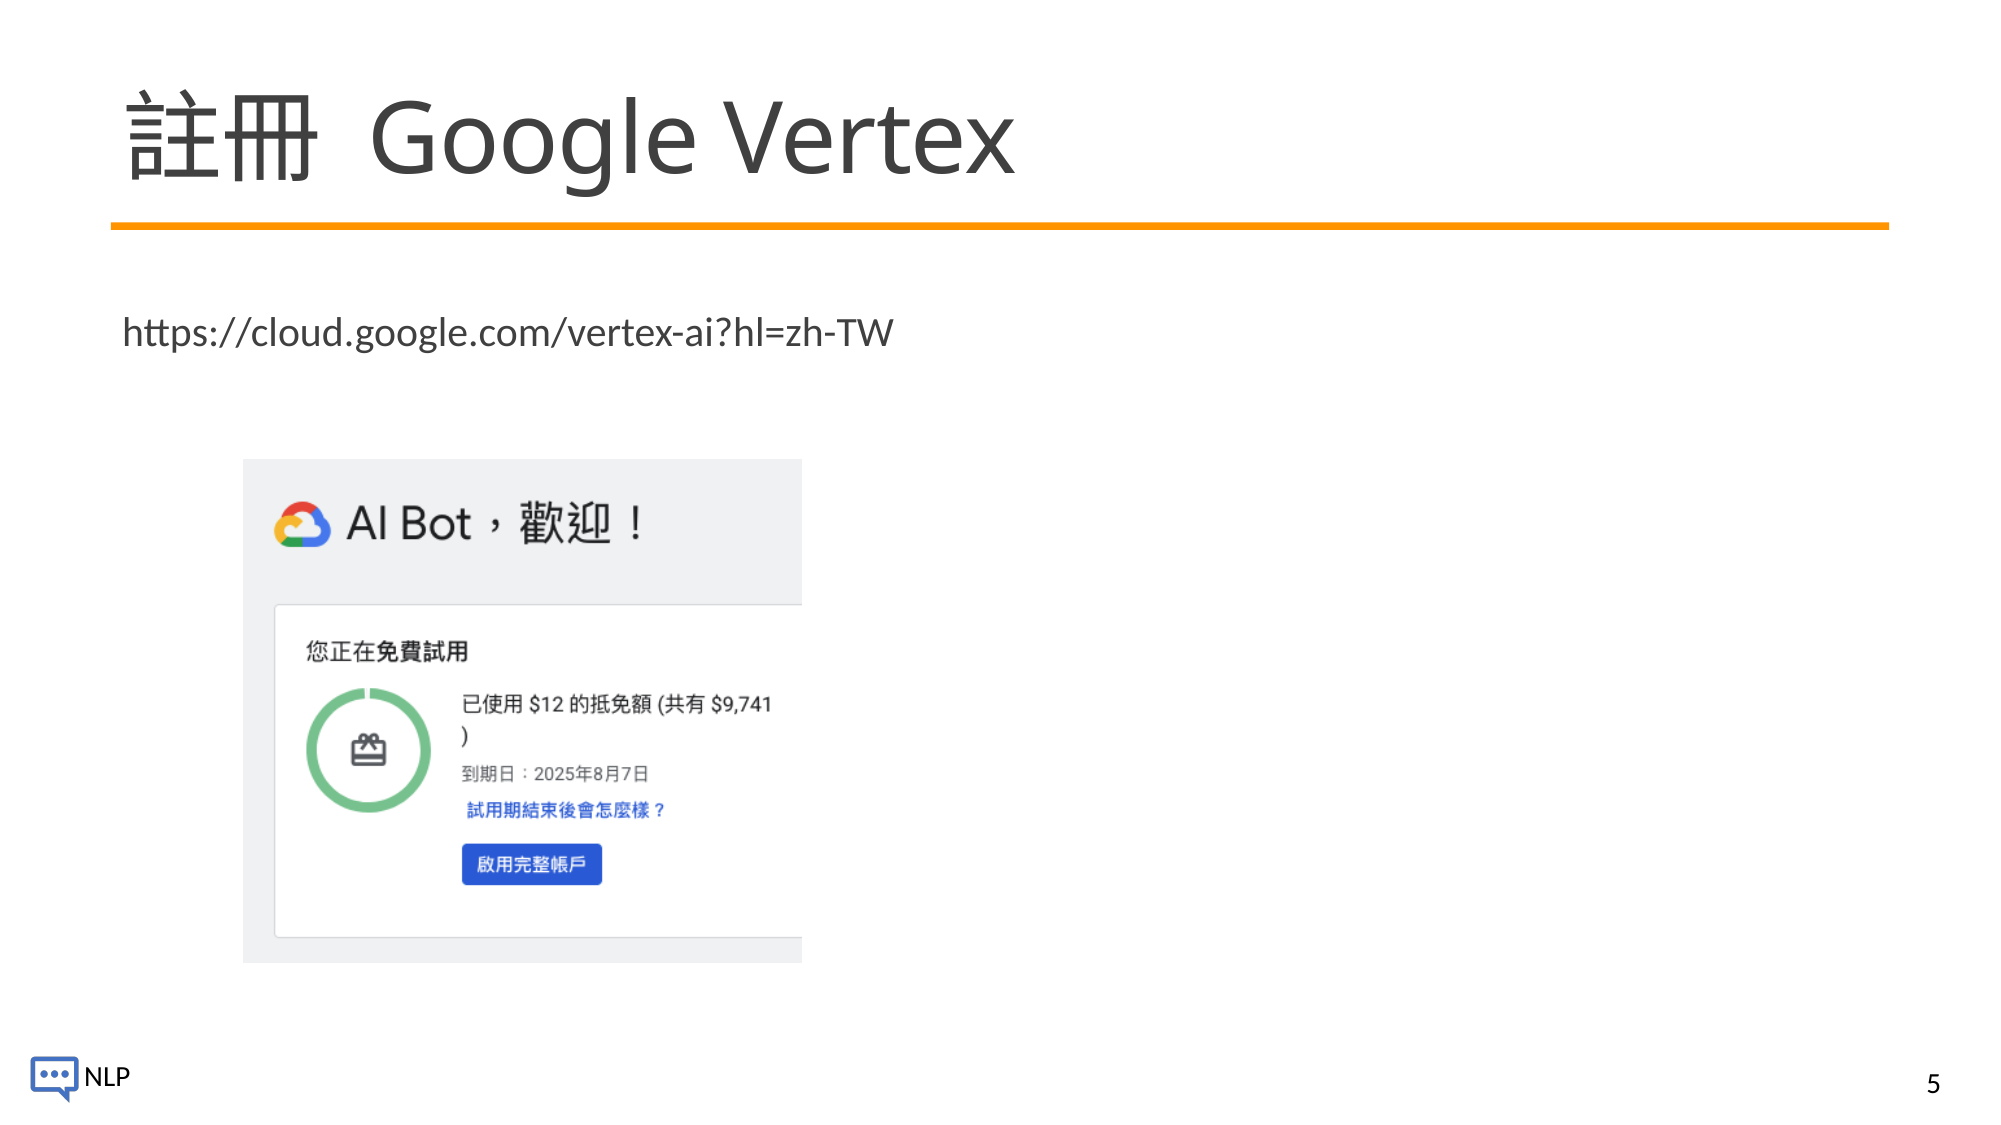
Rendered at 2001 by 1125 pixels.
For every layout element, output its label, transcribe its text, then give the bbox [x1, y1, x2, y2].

picture [242, 458, 802, 964]
title 註冊 Google Vertex [107, 58, 1899, 228]
slide_number 5 [1740, 1052, 1957, 1113]
picture [23, 1047, 86, 1110]
list https://cloud.google.com/vertex-ai?hl=zh-TW [107, 302, 1899, 963]
